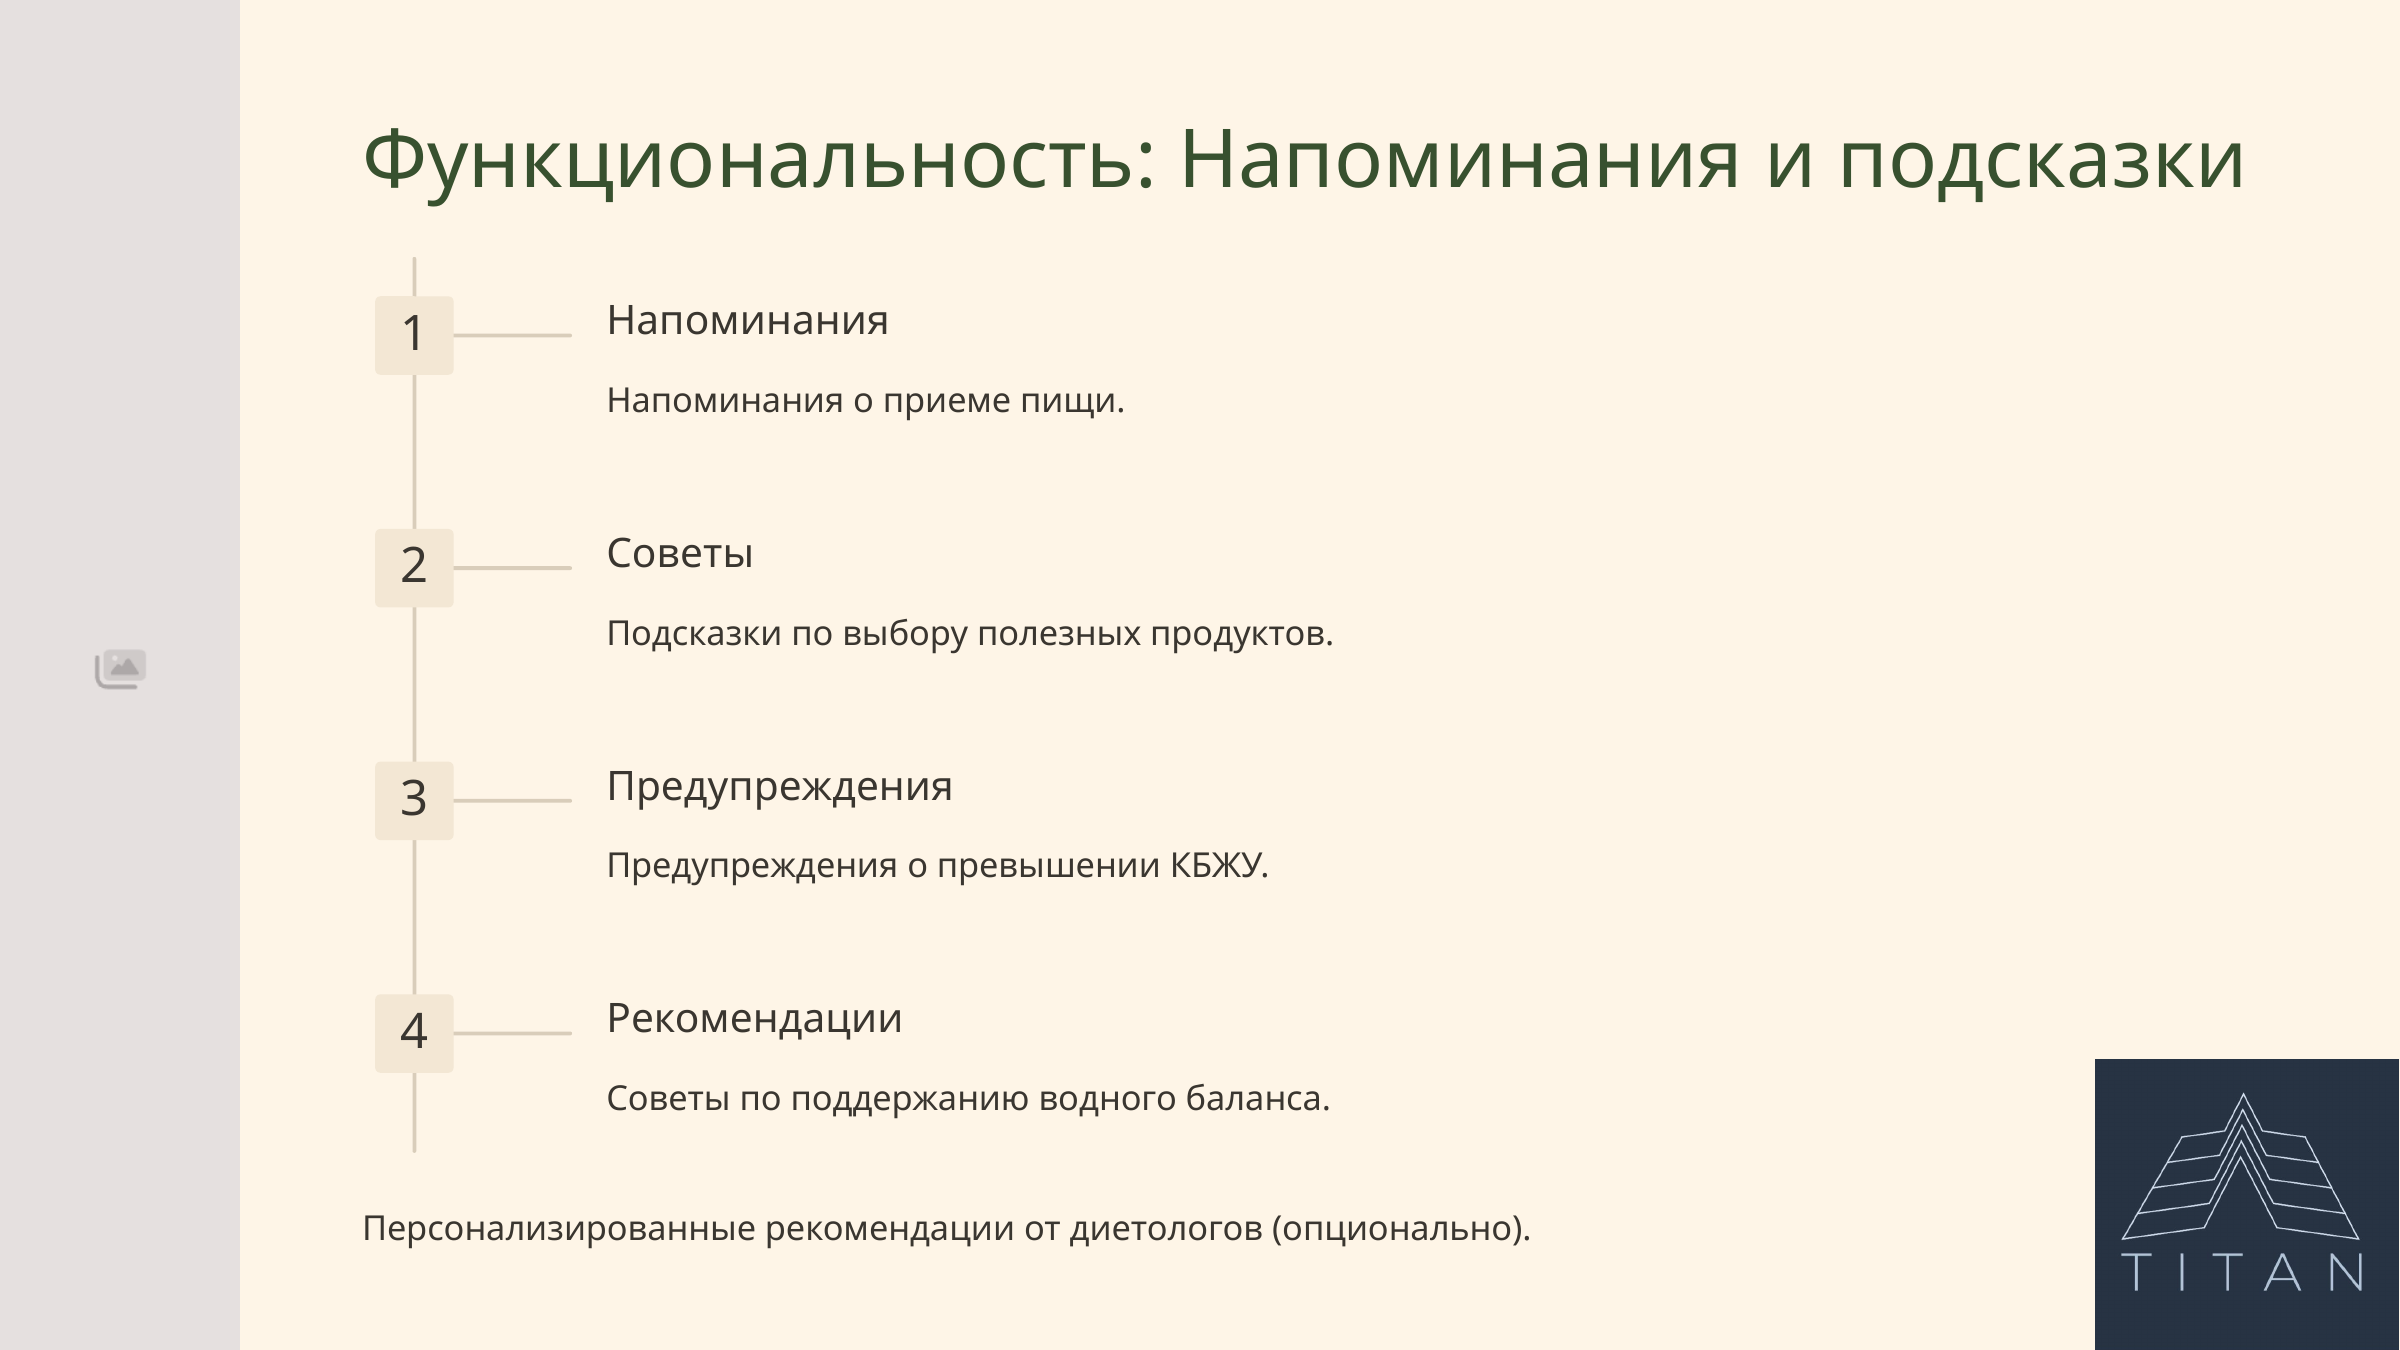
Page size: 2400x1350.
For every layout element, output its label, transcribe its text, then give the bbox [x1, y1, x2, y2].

picture [2095, 1059, 2399, 1350]
text_box [412, 1073, 417, 1153]
text_box 1 [405, 310, 424, 361]
text_box [454, 798, 573, 803]
text_box Рекомендации [606, 989, 1017, 1042]
text_box Подсказки по выбору полезных продуктов. [606, 596, 2278, 653]
text_box [375, 994, 454, 1073]
text_box 4 [401, 1008, 428, 1059]
text_box [375, 296, 454, 375]
text_box [412, 257, 417, 296]
text_box [454, 333, 573, 338]
text_box 3 [400, 776, 429, 826]
text_box [412, 608, 417, 761]
text_box Советы [606, 524, 1017, 576]
text_box 2 [401, 543, 428, 593]
text_box Предупреждения о превышении КБЖУ. [606, 829, 2278, 886]
text_box Советы по поддержанию водного баланса. [606, 1062, 2095, 1118]
text_box [454, 566, 573, 571]
text_box [375, 761, 454, 841]
text_box Функциональность: Напоминания и подсказки [362, 102, 2230, 205]
text_box Предупреждения [606, 757, 1017, 809]
text_box [375, 528, 454, 608]
text_box [412, 841, 417, 994]
text_box Напоминания [606, 291, 1017, 344]
text_box Персонализированные рекомендации от диетологов (опционально). [362, 1192, 2095, 1248]
text_box Напоминания о приеме пищи. [606, 364, 2278, 420]
text_box [412, 375, 417, 528]
picture [0, 0, 240, 1350]
text_box [454, 1031, 573, 1036]
